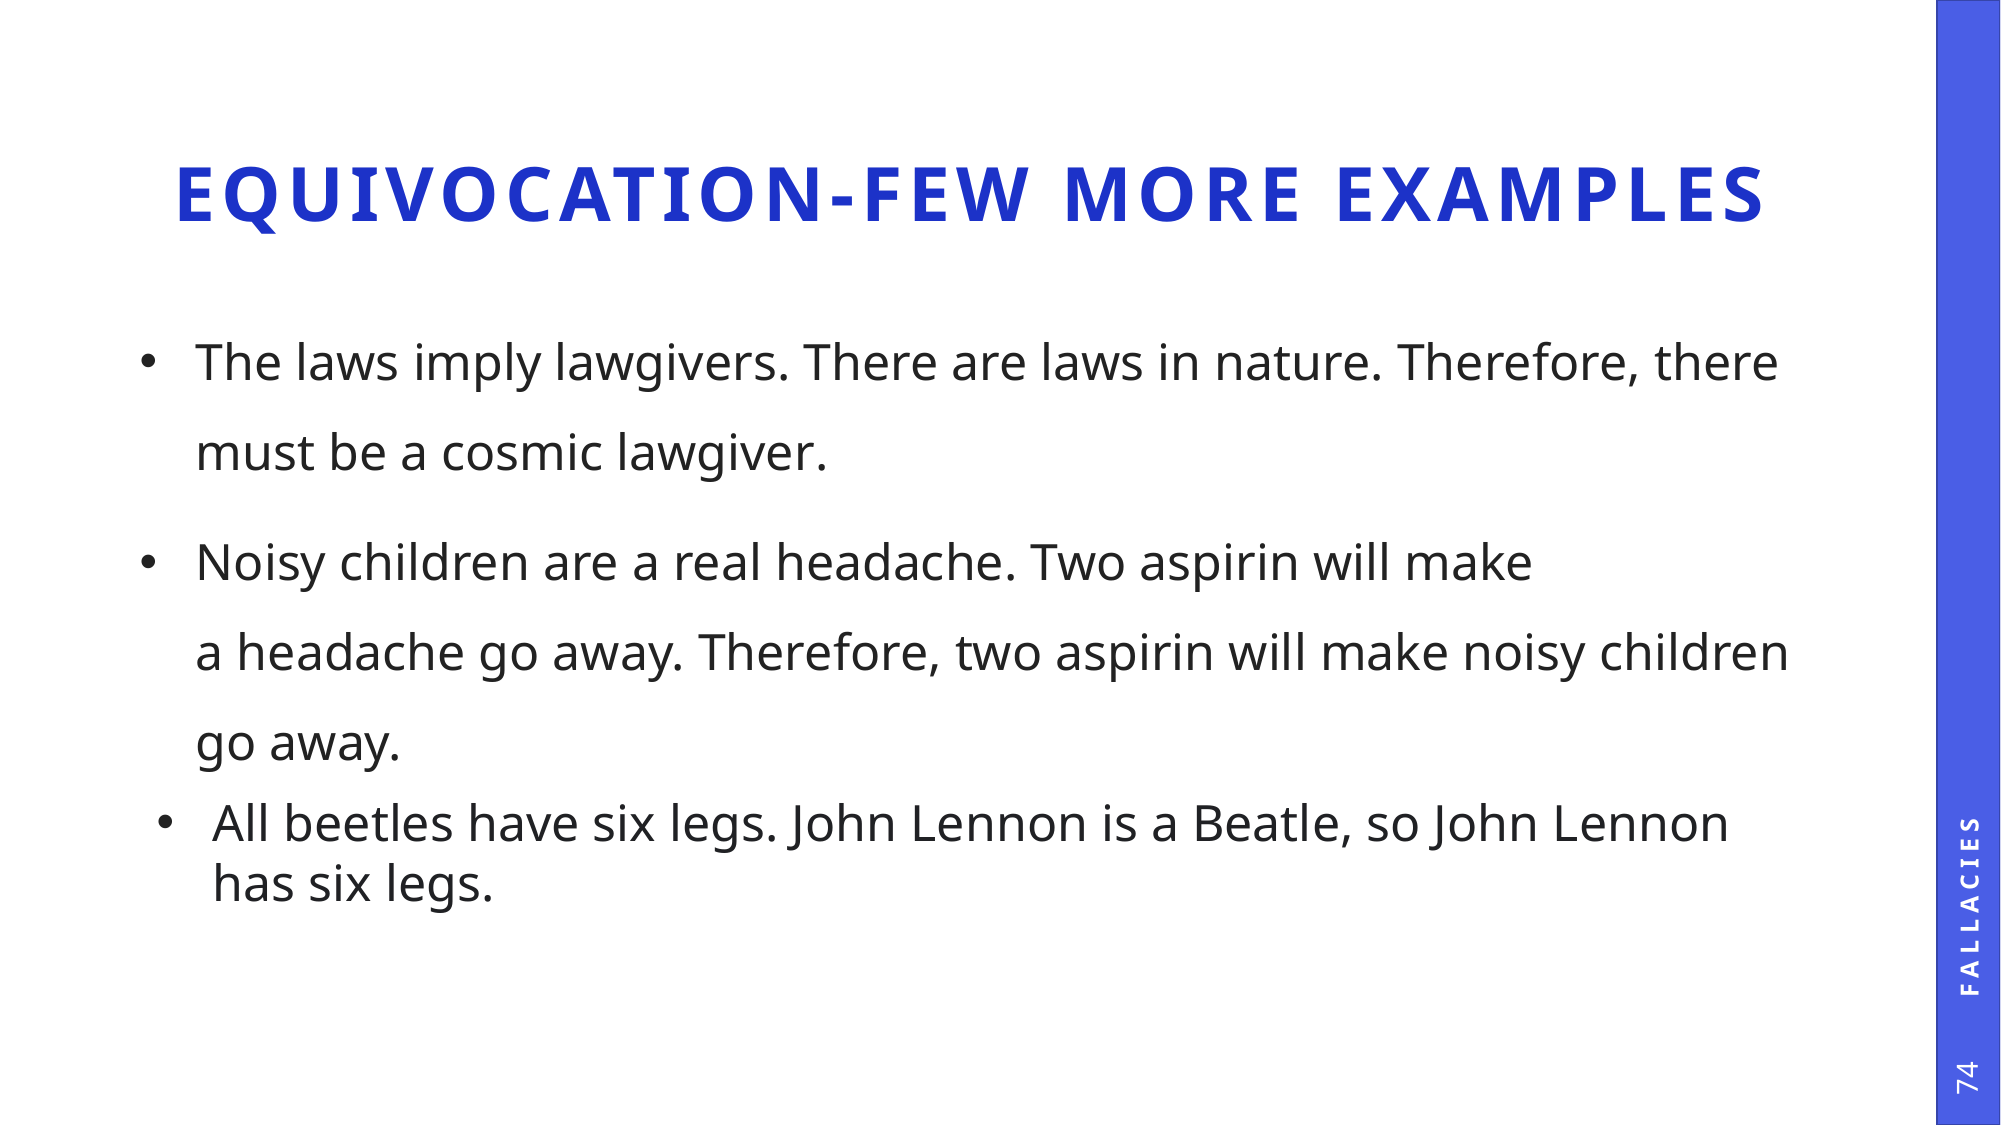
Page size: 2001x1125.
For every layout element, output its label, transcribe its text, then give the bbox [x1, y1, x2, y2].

footer Fallacies [1937, 0, 2000, 1032]
list The laws imply lawgivers. There are laws in nature. Therefore, there must be a cosmic lawgiver. Noisy children are a real headache. Two aspirin will make a headache go away. Therefore, two aspirin will make noisy children go away. All beetles have six legs. John Lennon is a Beatle, so John Lennon has six legs. [139, 299, 1801, 1014]
title Equivocation-Few more examples [139, 143, 1800, 251]
slide_number 74 [1937, 1032, 2000, 1125]
